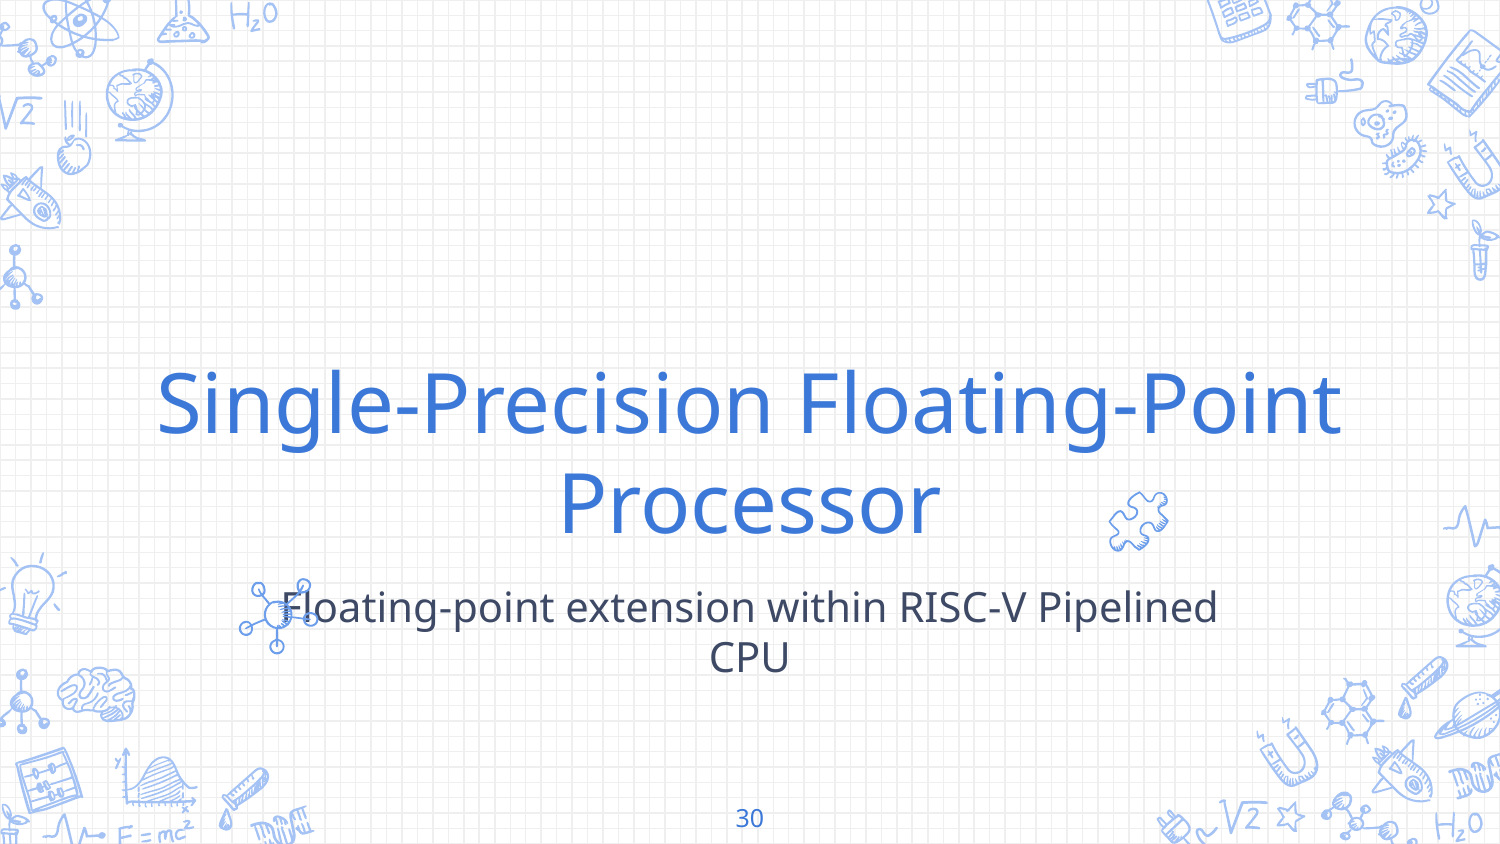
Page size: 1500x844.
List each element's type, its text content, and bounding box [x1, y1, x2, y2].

text_box [238, 578, 319, 655]
title Single-Precision Floating-Point Processor [112, 375, 1388, 566]
subtitle Floating-point extension within RISC-V Pipelined CPU [259, 565, 1241, 695]
text_box [1108, 491, 1169, 552]
slide_number 30 [705, 796, 795, 844]
